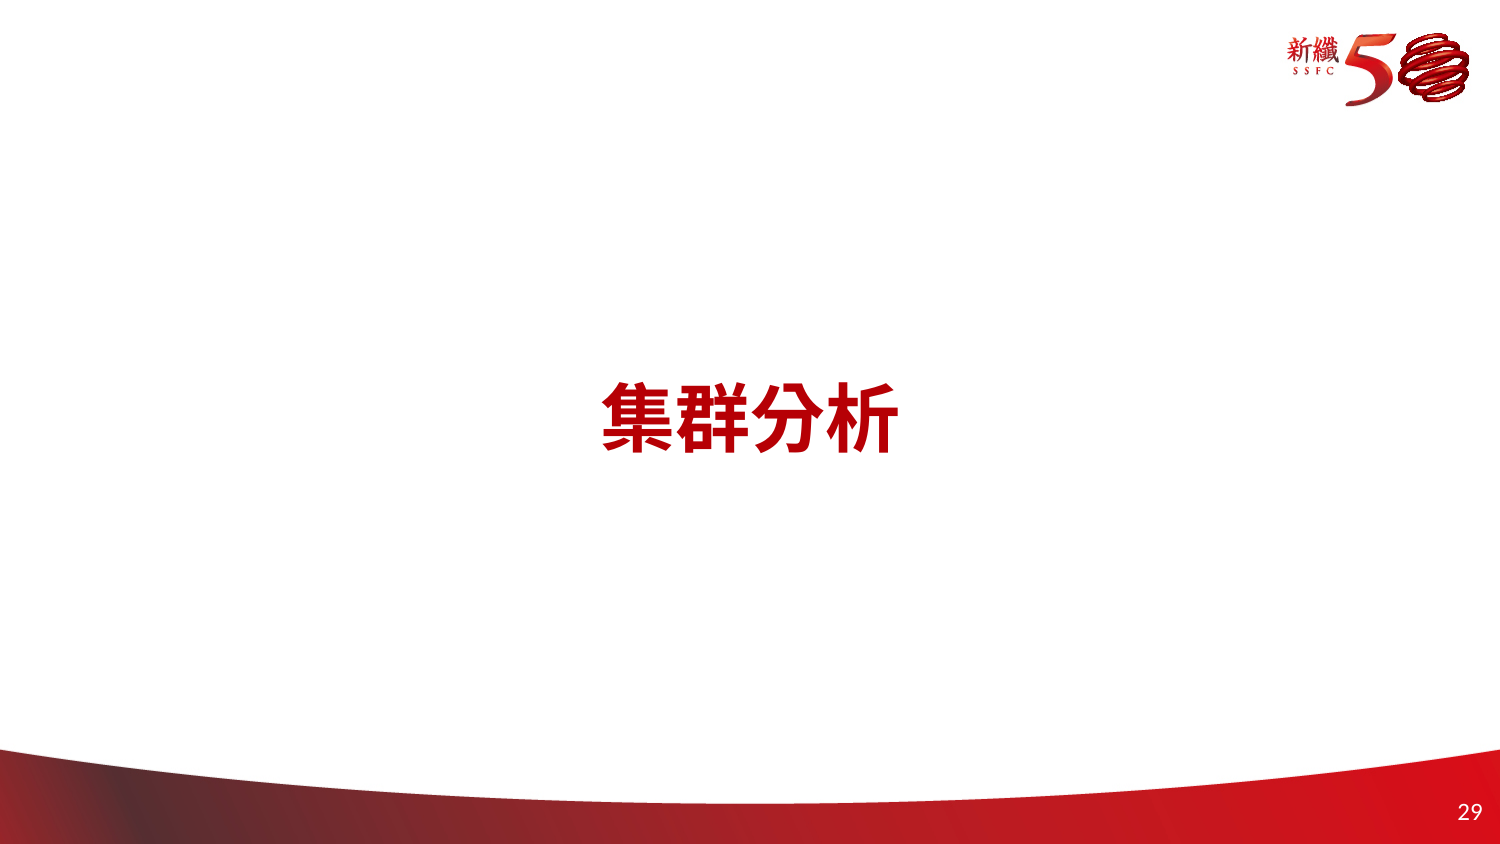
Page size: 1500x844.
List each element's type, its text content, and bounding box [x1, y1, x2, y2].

picture [0, 0, 1500, 844]
slide_number 28 [1156, 788, 1495, 833]
title 集群分析 [177, 351, 1323, 493]
